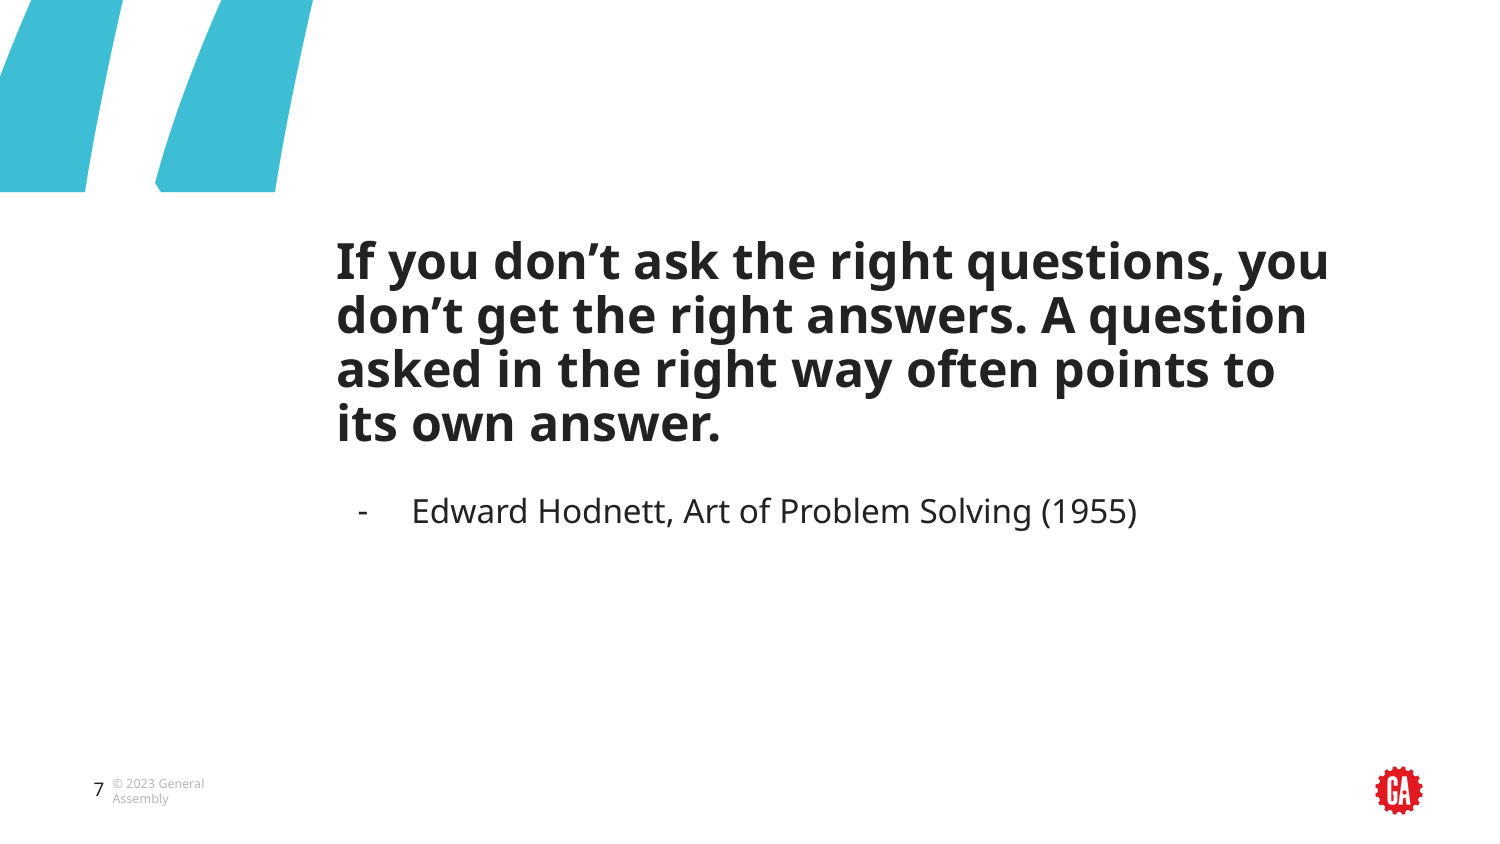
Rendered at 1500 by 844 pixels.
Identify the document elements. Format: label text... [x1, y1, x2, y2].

slide_number ‹#› [52, 764, 105, 817]
subtitle Edward Hodnett, Art of Problem Solving (1955) [336, 489, 1235, 531]
title If you don’t ask the right questions, you don’t get the right answers. A question asked in the right way often points to its own answer. [336, 75, 1350, 453]
picture [1373, 764, 1425, 817]
